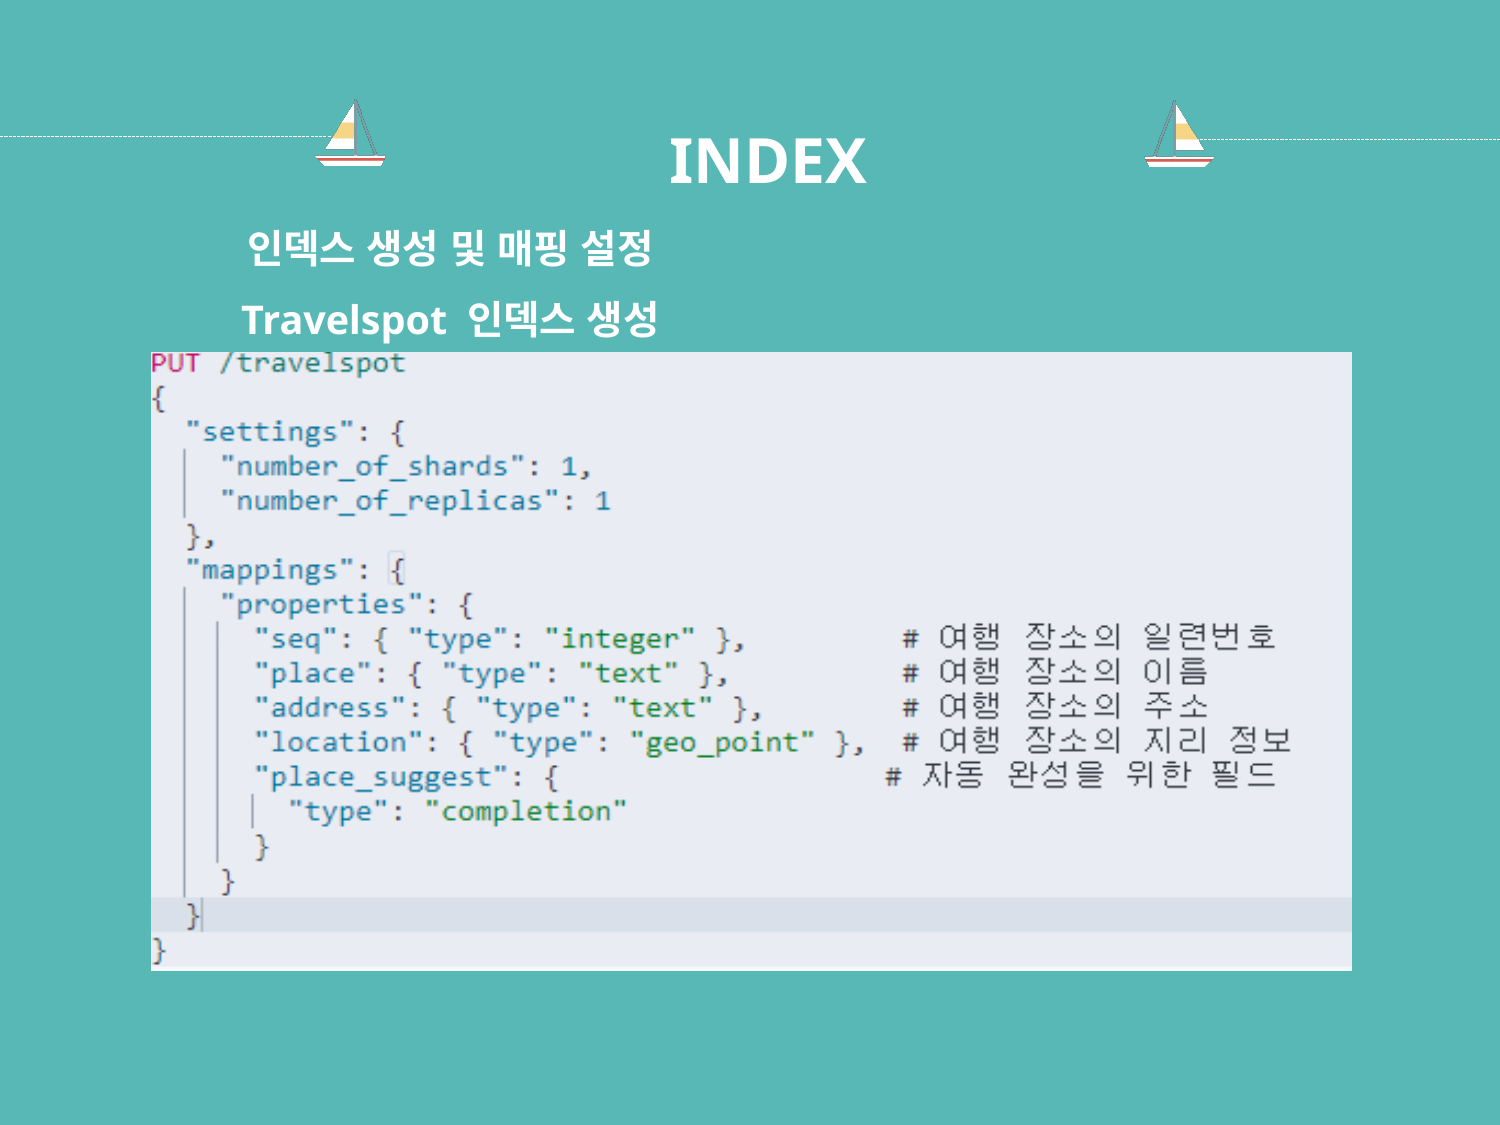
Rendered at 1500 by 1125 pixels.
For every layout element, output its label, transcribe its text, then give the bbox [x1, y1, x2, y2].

picture [151, 352, 1352, 971]
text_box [0, 99, 386, 166]
text_box INDEX [462, 76, 1074, 204]
text_box 인덱스 생성 및 매핑 설정 Travelspot 인덱스 생성 [150, 192, 750, 351]
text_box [1144, 100, 1500, 167]
